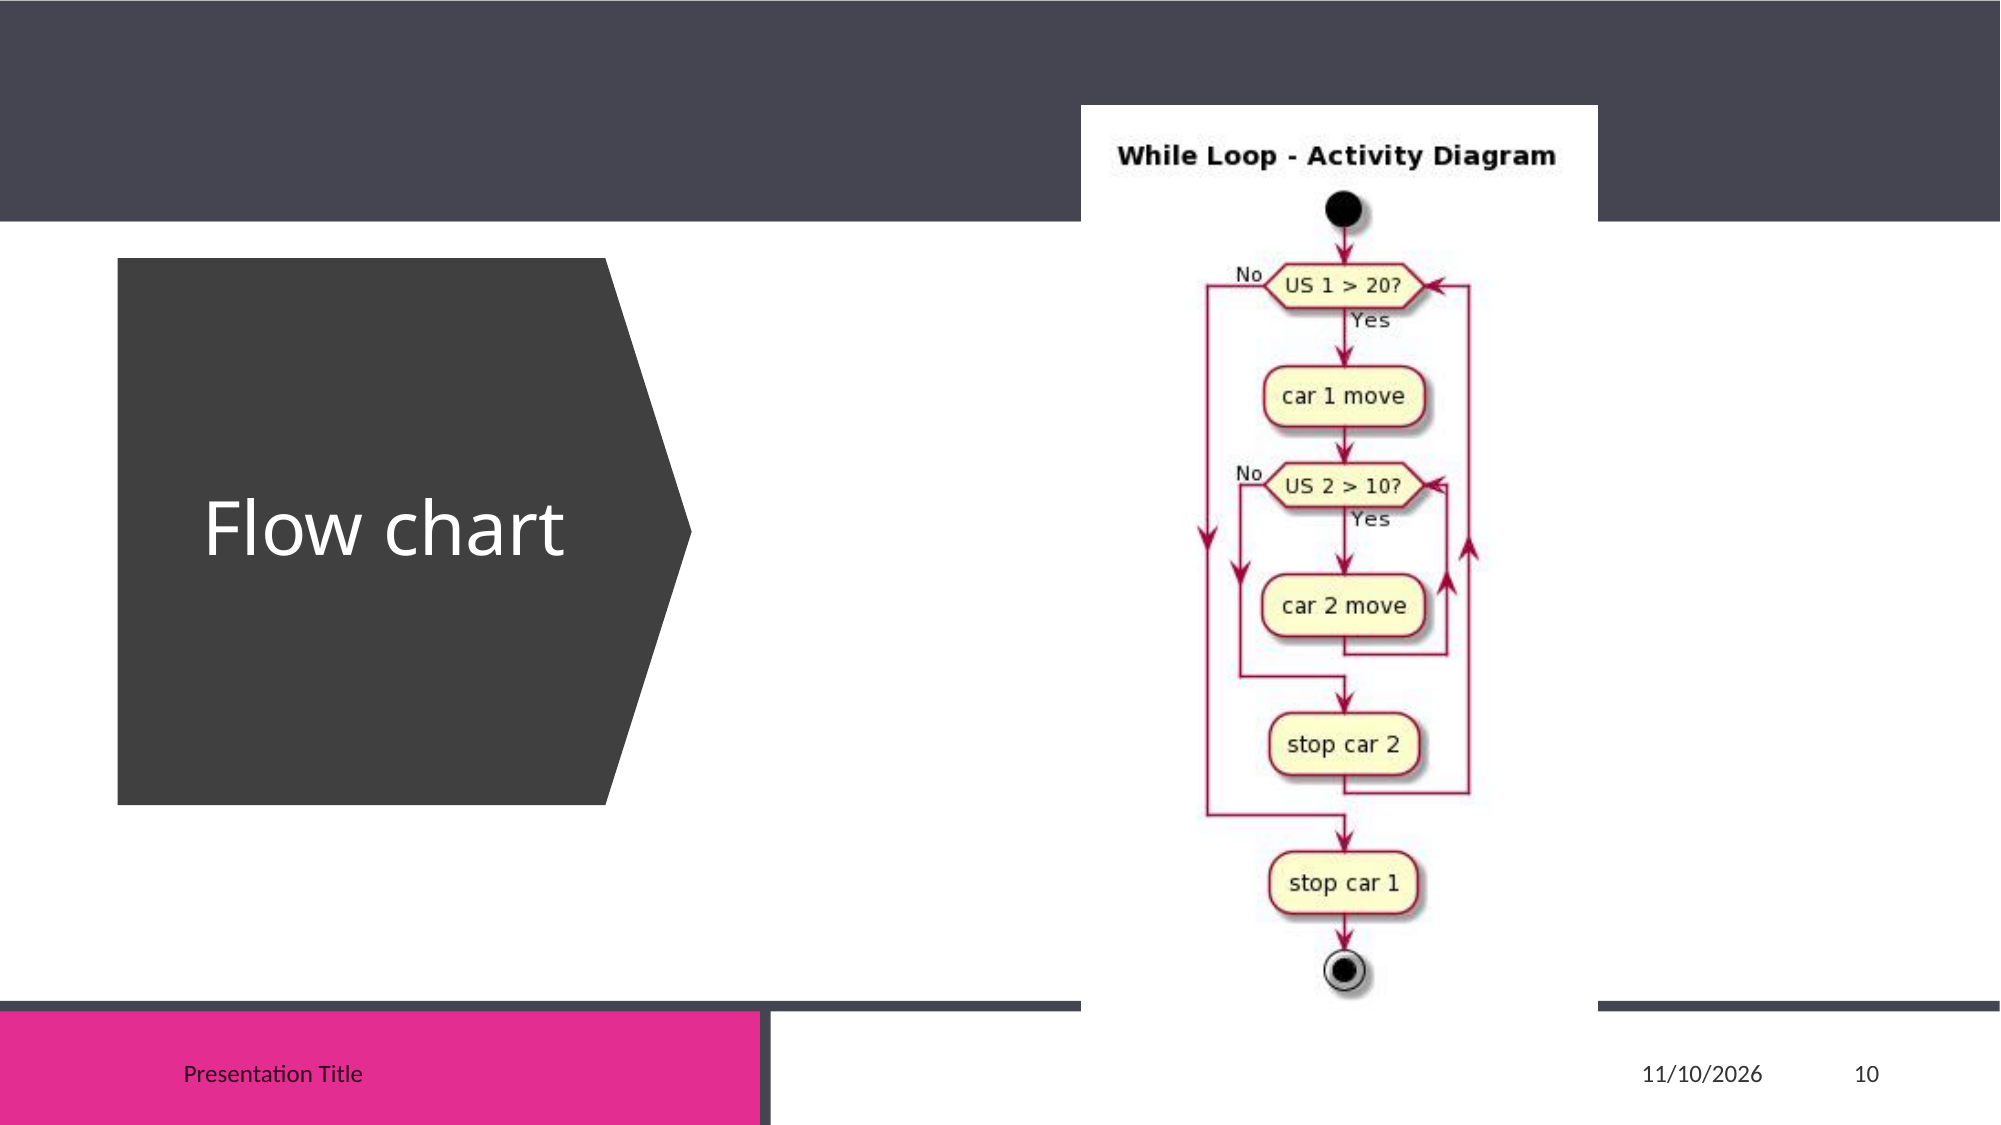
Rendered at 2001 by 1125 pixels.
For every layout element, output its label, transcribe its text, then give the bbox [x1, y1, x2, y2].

text_box [116, 257, 693, 807]
picture [1081, 105, 1598, 1020]
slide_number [1450, 1042, 1779, 1103]
footer Presentation Title [168, 1042, 1188, 1103]
title Flow chart [168, 322, 601, 741]
slide_number 10 [1810, 1042, 1895, 1103]
